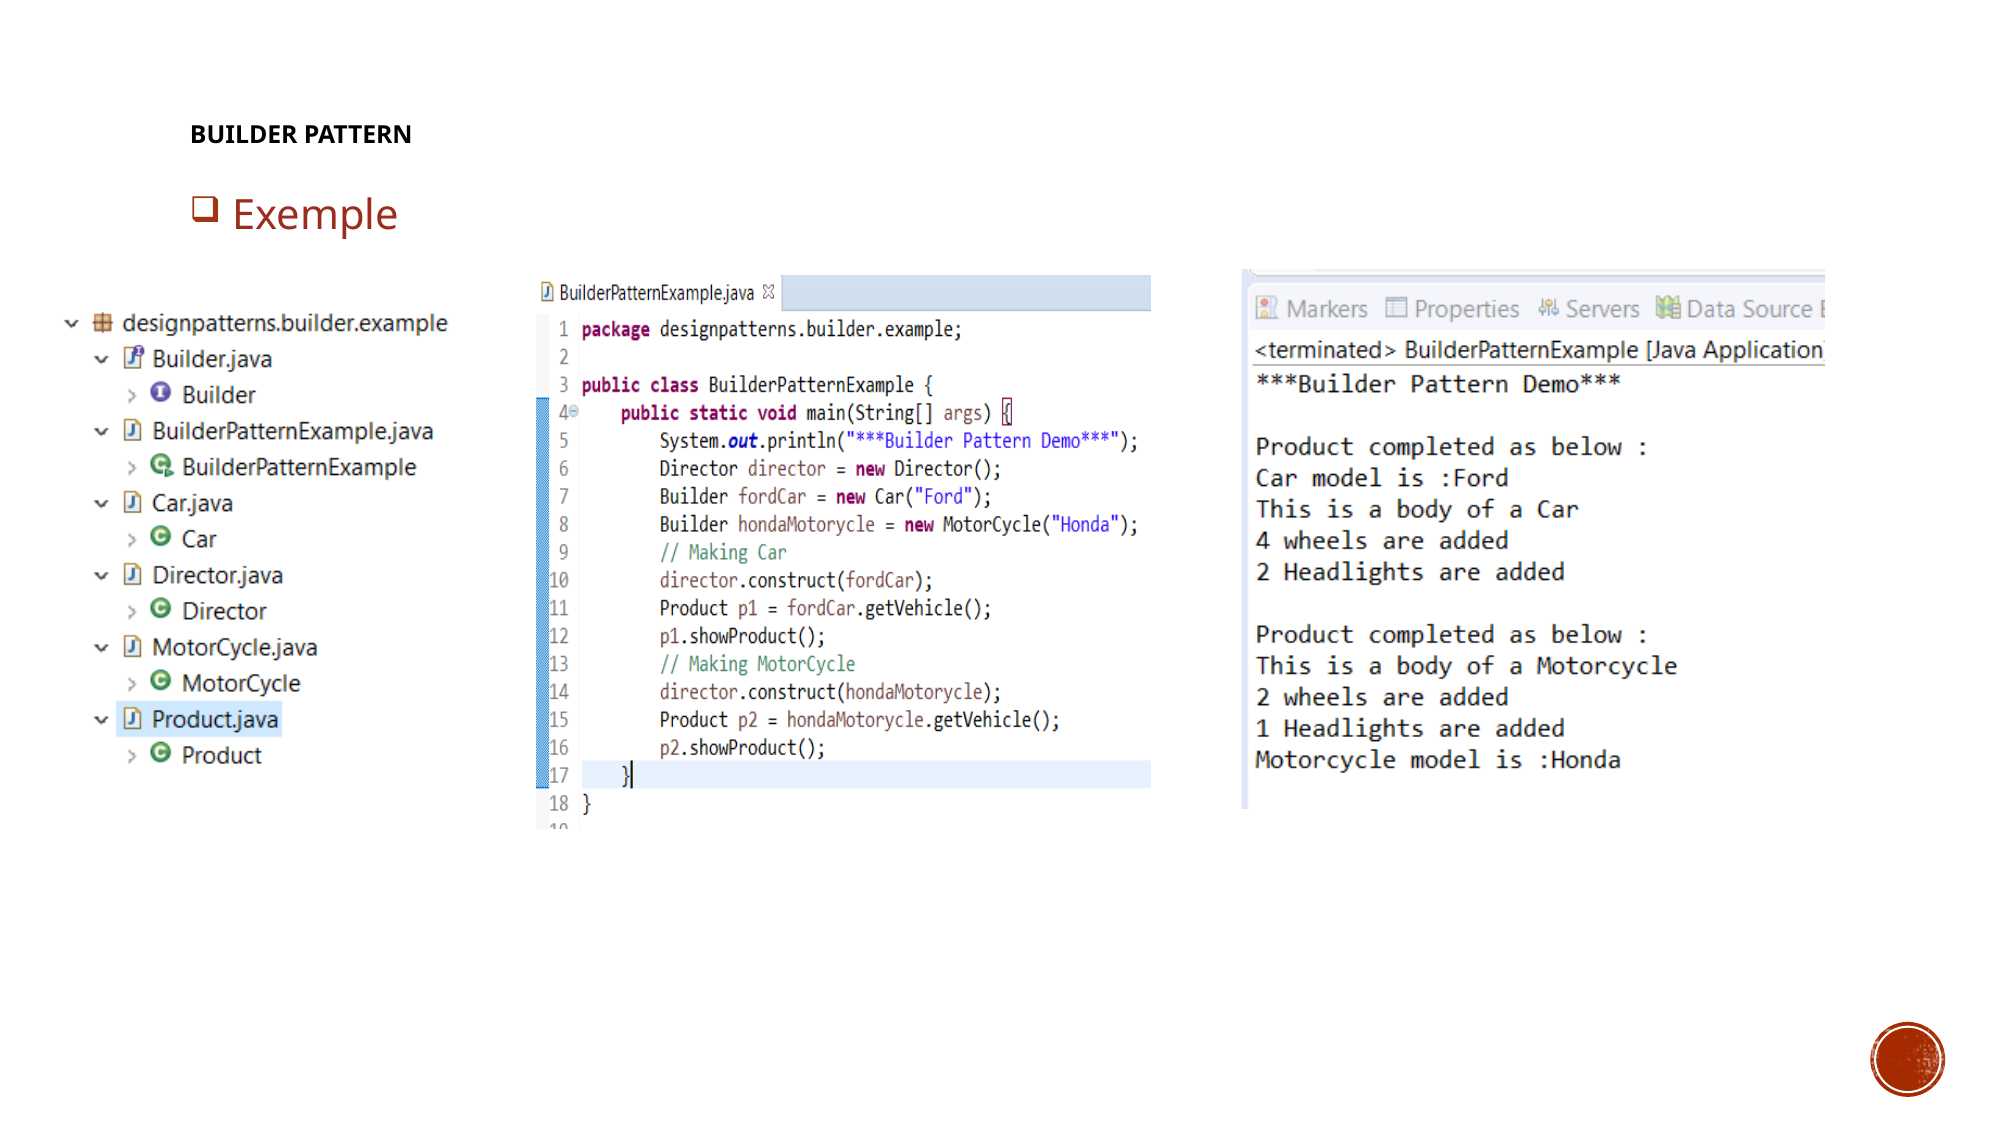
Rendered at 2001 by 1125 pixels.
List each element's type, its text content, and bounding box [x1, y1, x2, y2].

title Builder Pattern [174, 34, 1825, 186]
picture [60, 275, 1151, 829]
picture [1231, 269, 1825, 809]
text_box Exemple [174, 186, 1914, 959]
